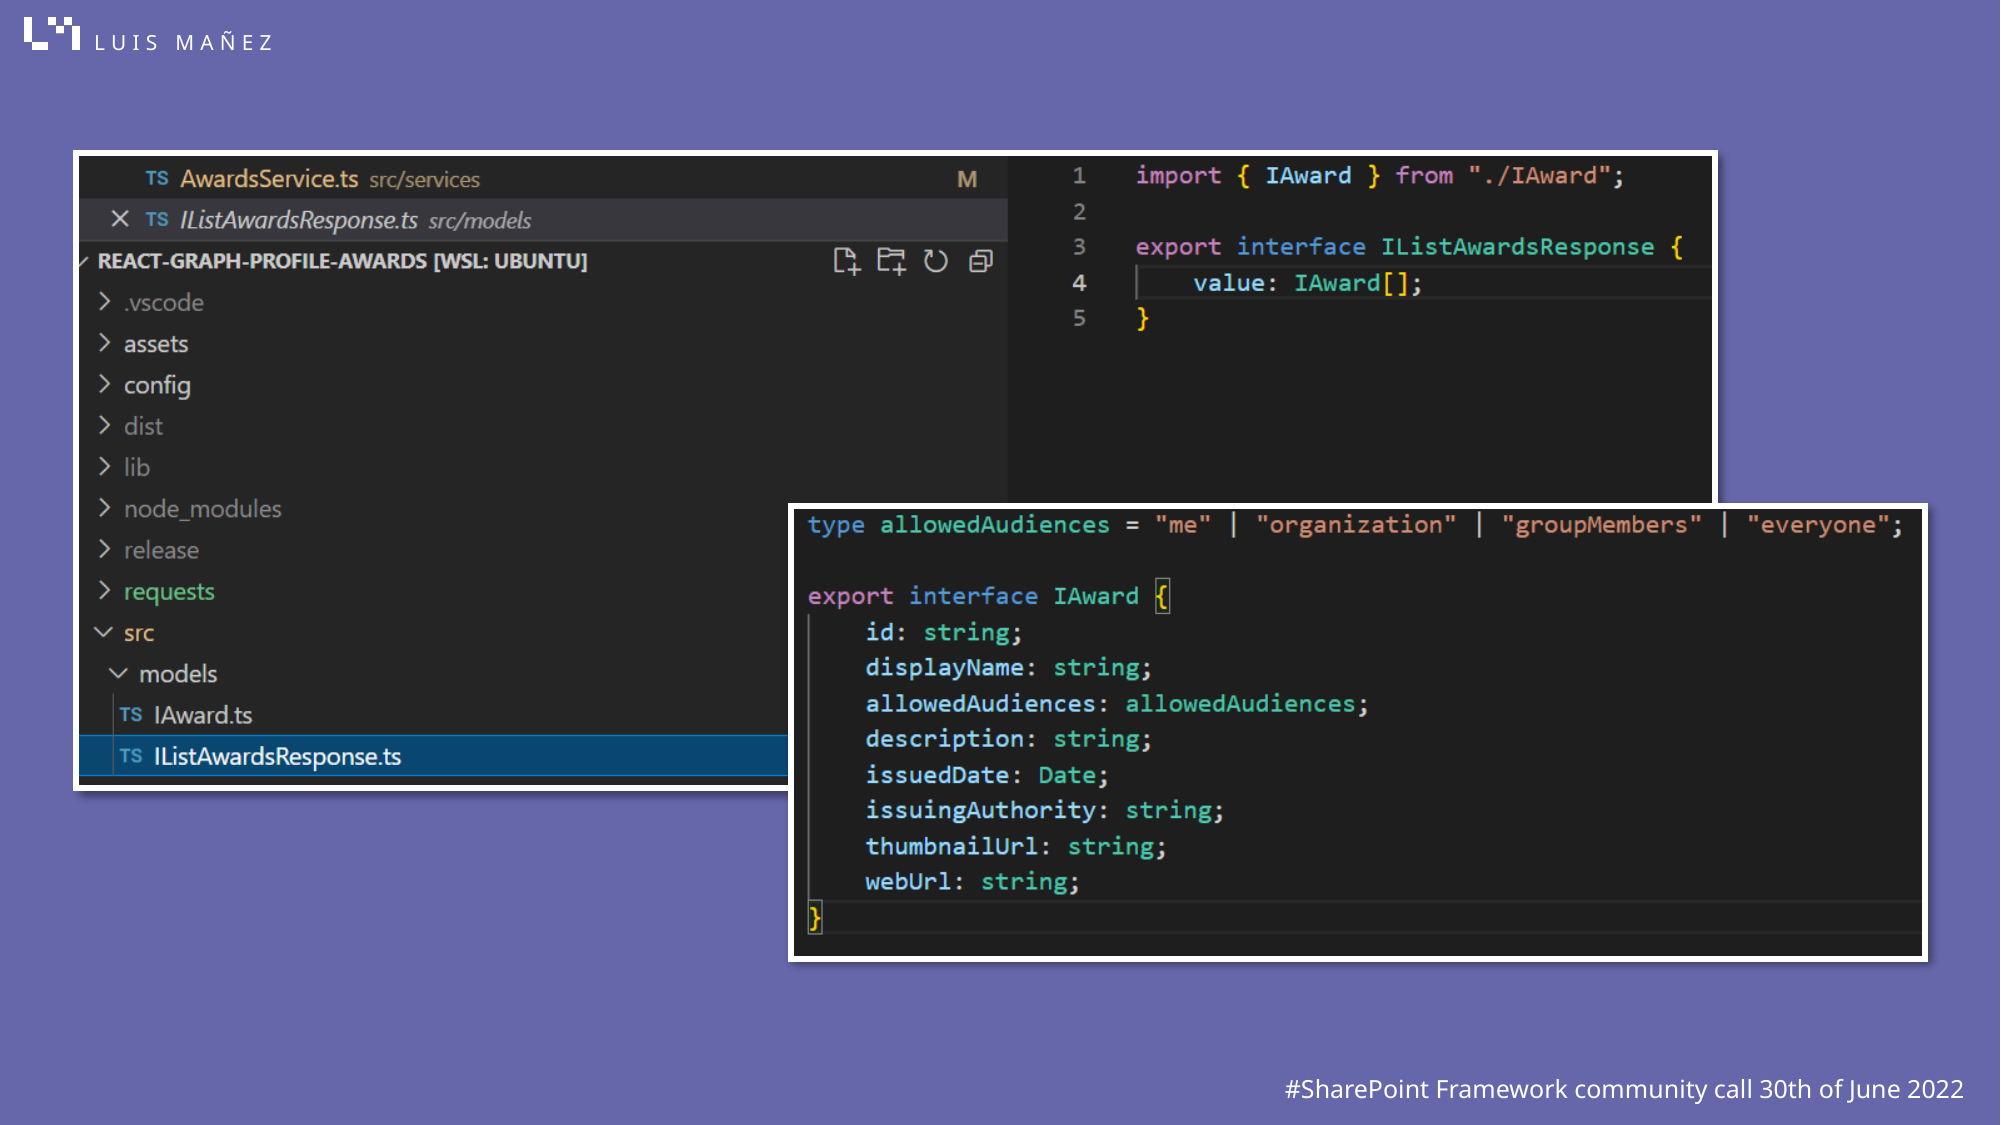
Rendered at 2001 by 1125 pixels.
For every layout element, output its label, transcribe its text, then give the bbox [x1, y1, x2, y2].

picture [79, 155, 1922, 956]
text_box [24, 17, 393, 63]
text_box #SharePoint Framework community call 30th of June 2022 [0, 1066, 1980, 1112]
